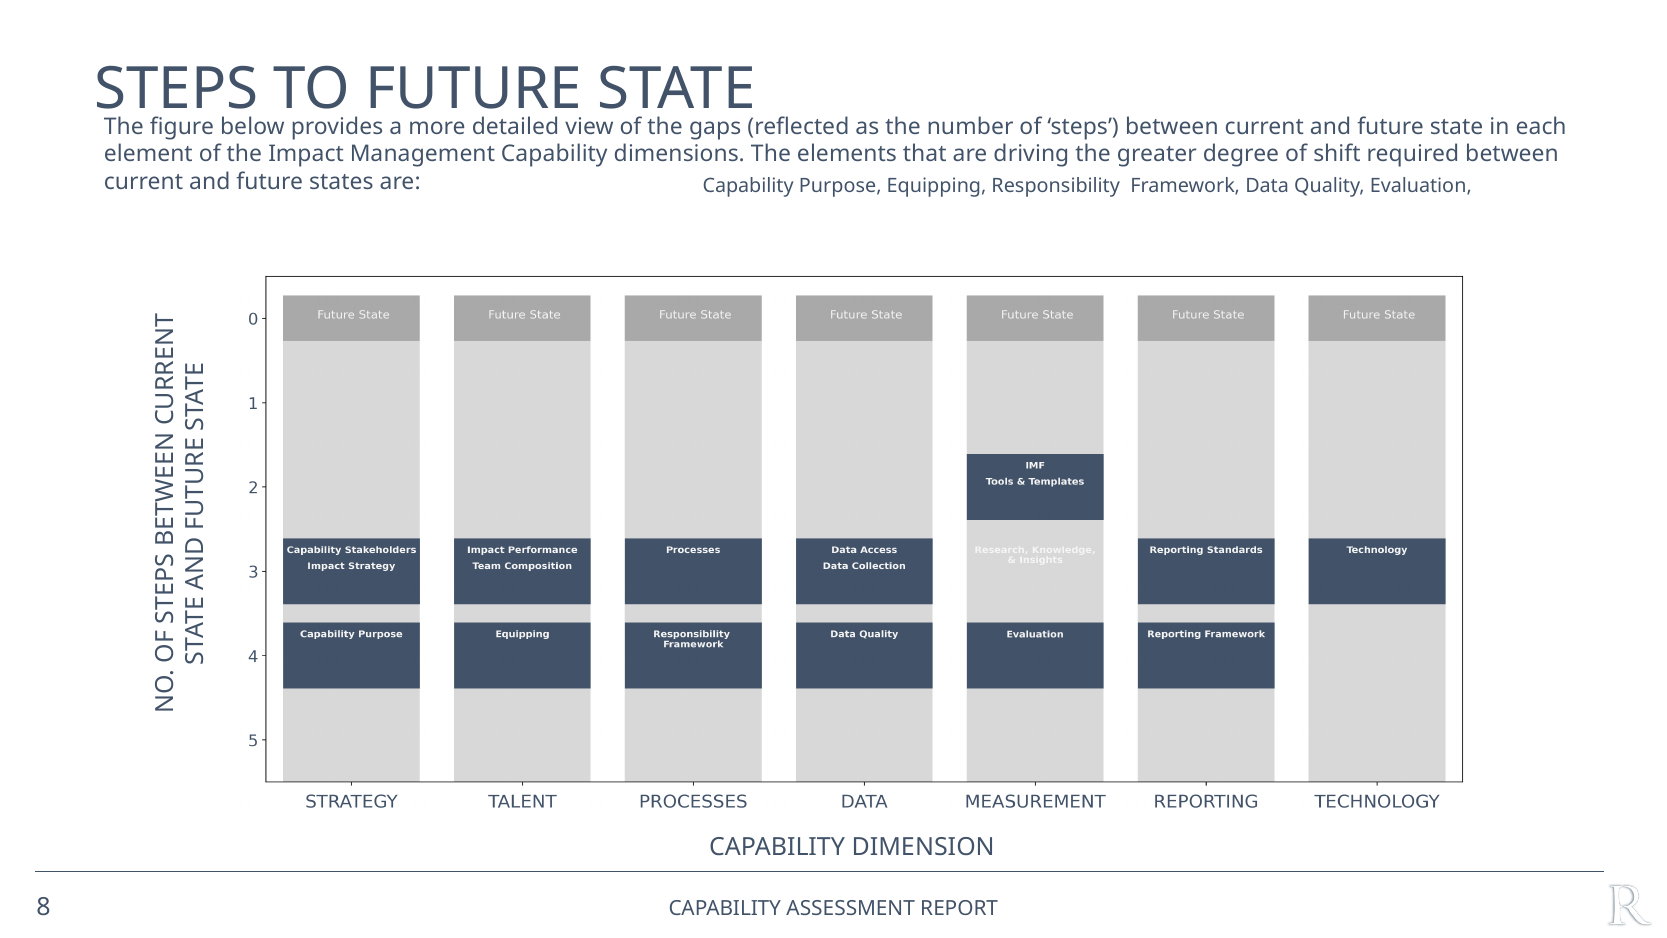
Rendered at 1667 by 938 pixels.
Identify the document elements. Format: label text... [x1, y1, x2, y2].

text_box Capability Purpose, Equipping, Responsibility Framework, Data Quality, Evaluation, [687, 164, 1049, 204]
slide_number 8 [7, 882, 80, 933]
text_box [1049, 164, 1350, 240]
picture [239, 269, 1471, 818]
list The figure below provides a more detailed view of the gaps (reflected as the number of ‘steps’) between current and future state in each element of the Impact Management Capability dimensions. The elements that are driving the greater degree of shift required between current and future states are: [88, 103, 1628, 159]
text_box Capability Dimension [465, 827, 1239, 868]
text_box No. of Steps between current state and future state [140, 263, 216, 764]
picture [1605, 882, 1654, 928]
title Steps to Future State [79, 25, 1588, 145]
text_box Capability Purpose, Equipping, Responsibility Framework, Data Quality, Evaluation, [1350, 164, 1488, 204]
list Capability ASSESSMENT Report [412, 882, 1254, 932]
